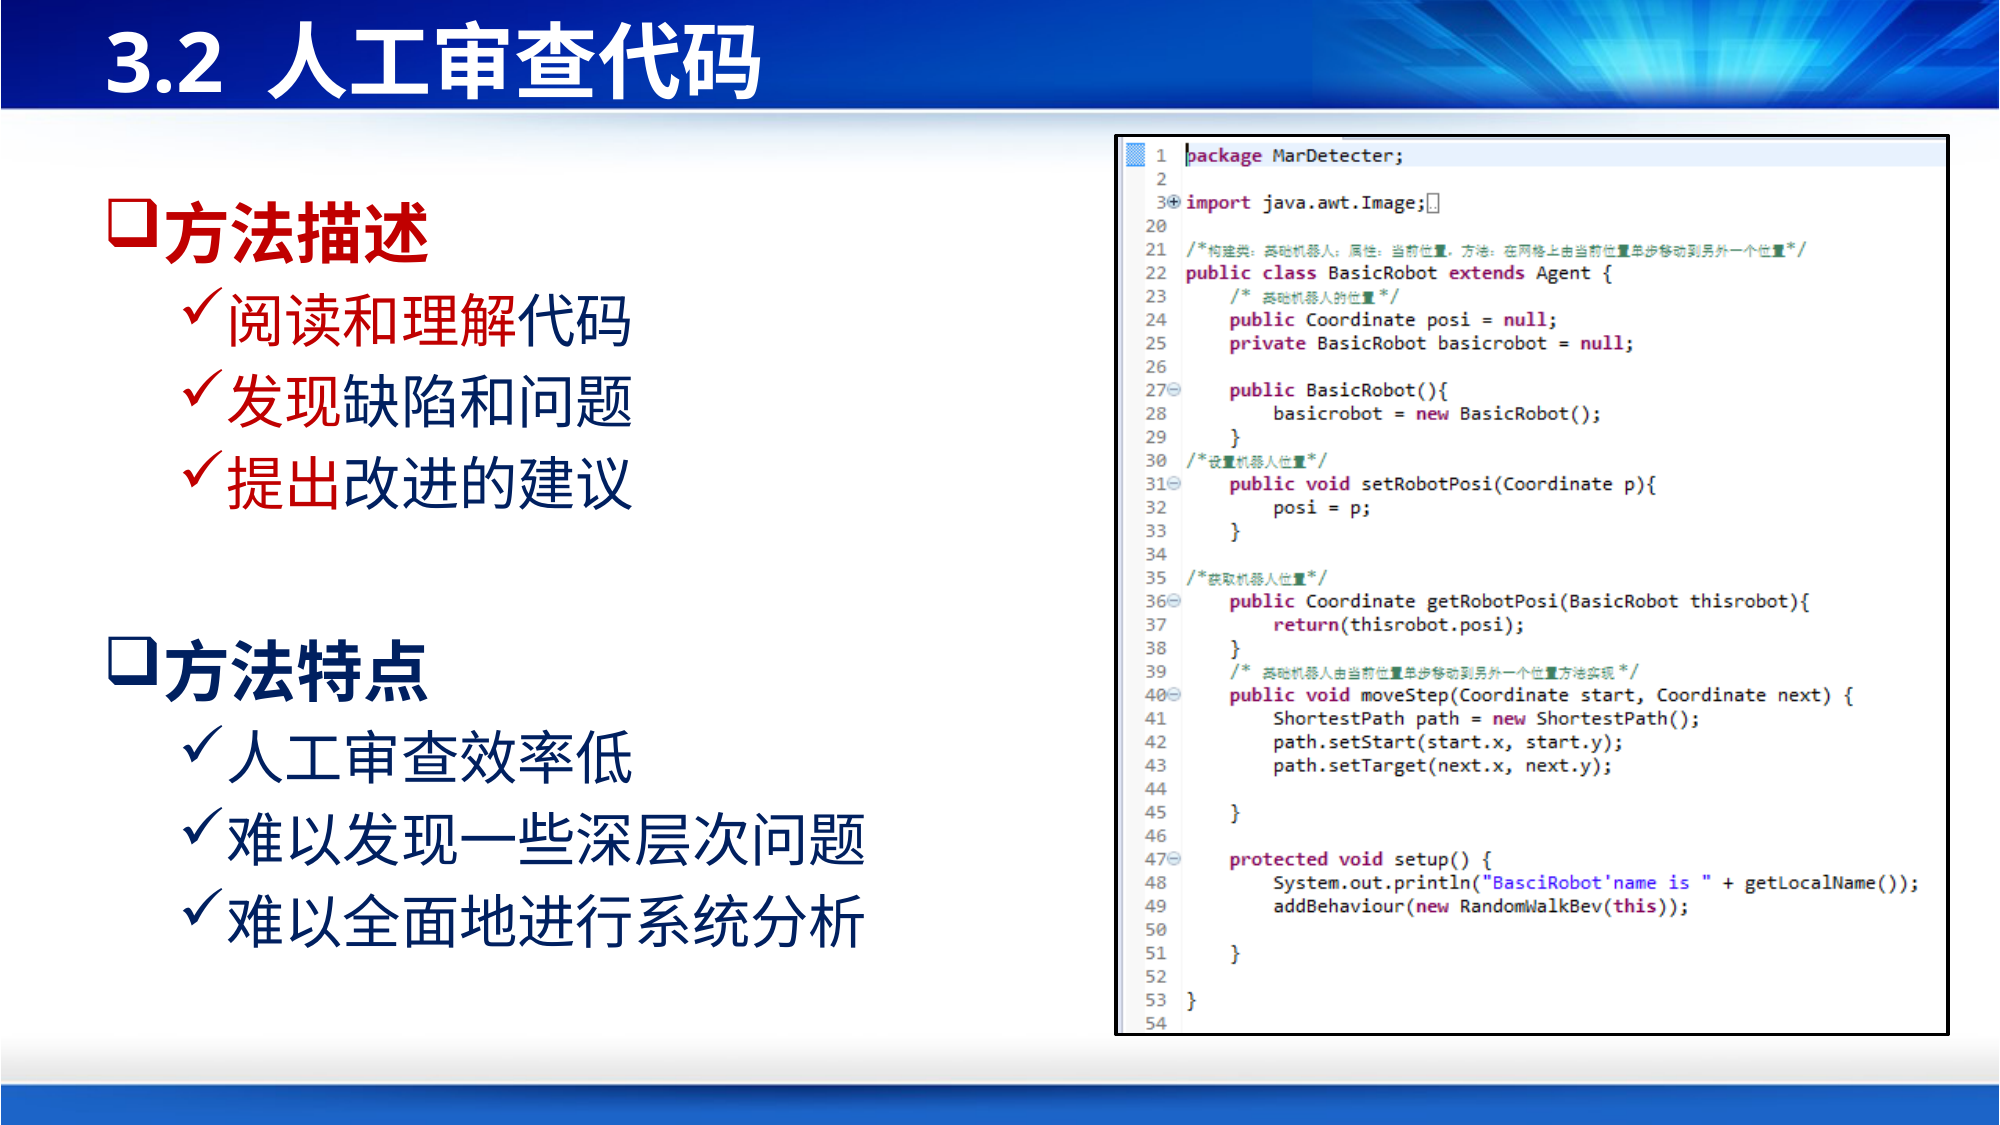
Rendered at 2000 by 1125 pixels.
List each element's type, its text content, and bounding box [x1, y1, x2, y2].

picture [1, 0, 1999, 1125]
title 3.2 人工审查代码 [90, 1, 1880, 118]
list 方法描述 阅读和理解代码 发现缺陷和问题 提出改进的建议 方法特点 人工审查效率低 难以发现一些深层次问题 难以全面地进行系统分析 [88, 184, 1112, 1012]
